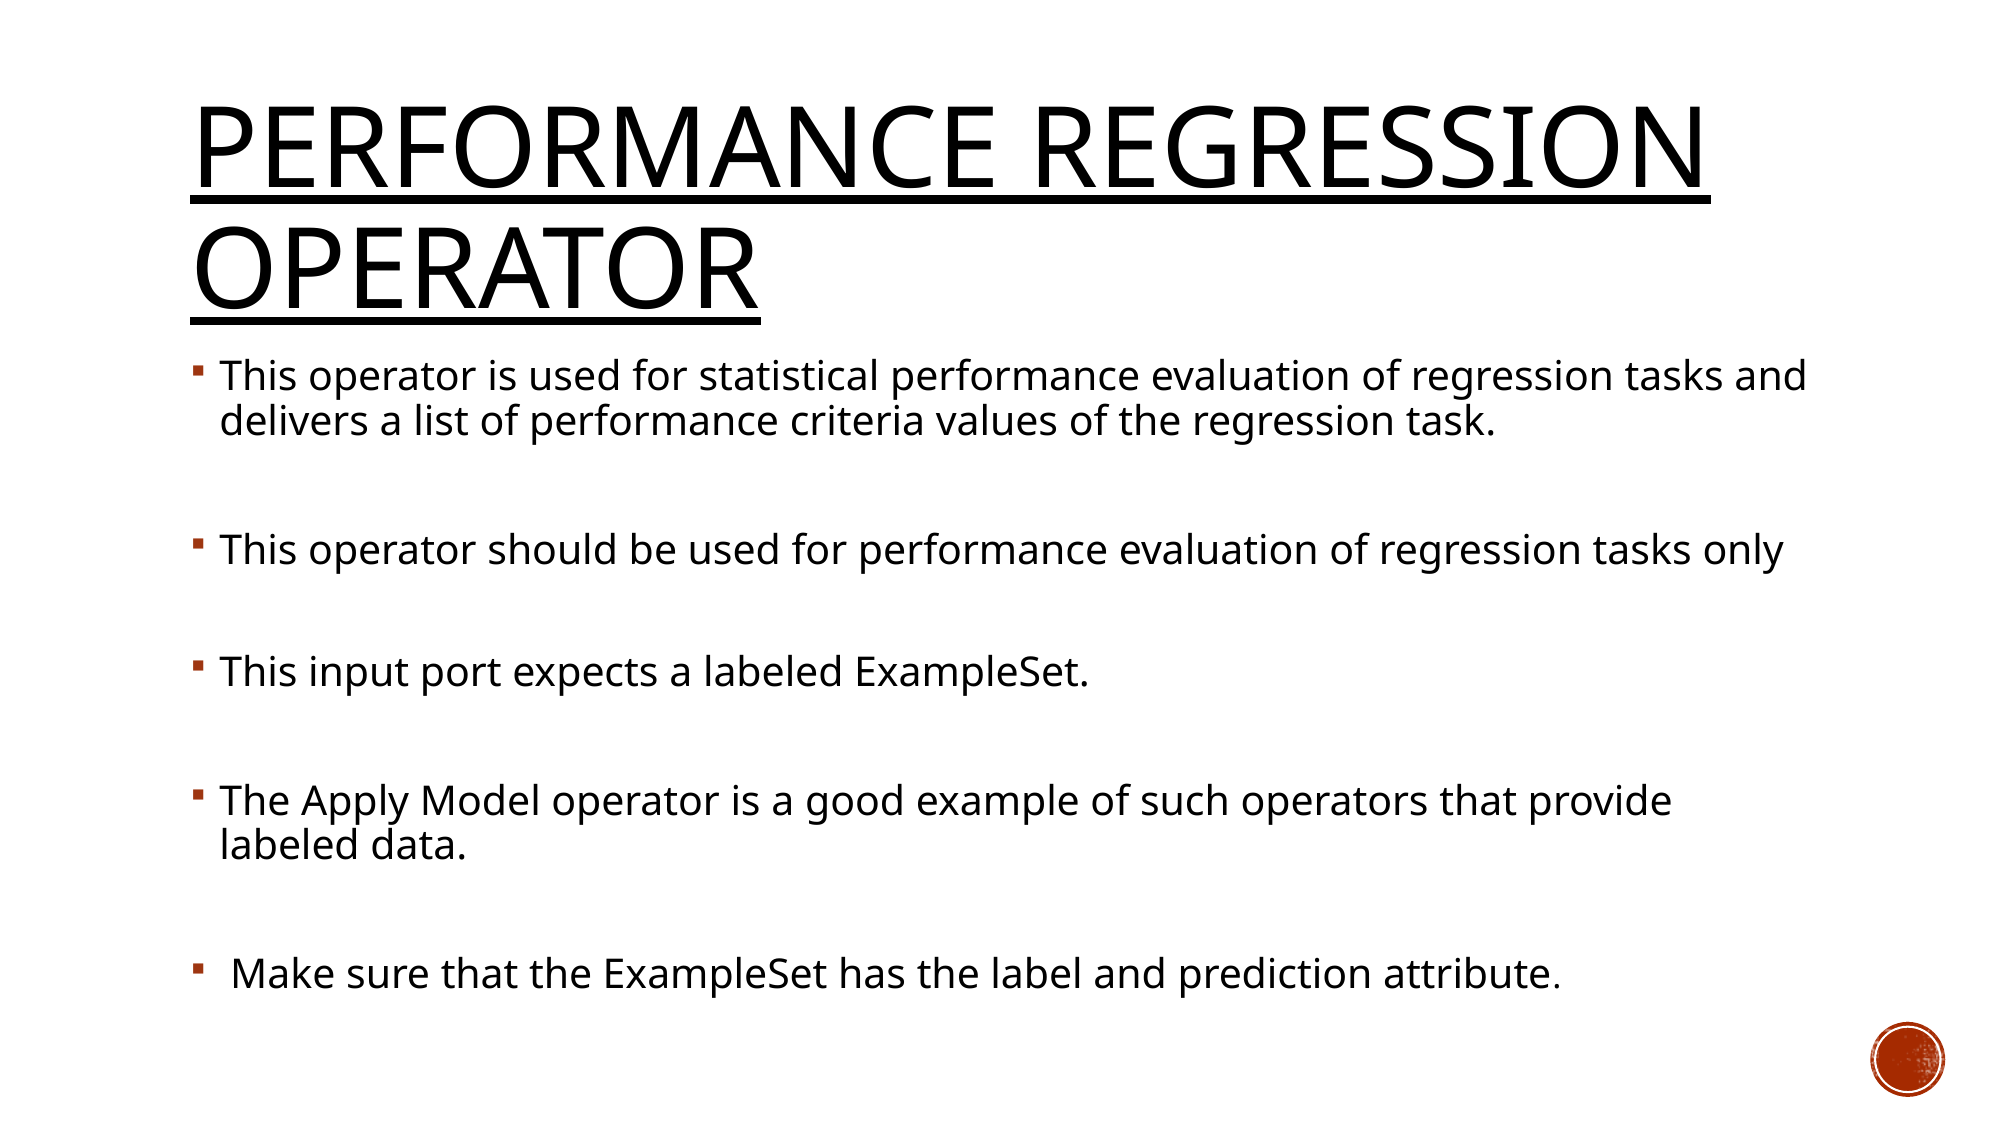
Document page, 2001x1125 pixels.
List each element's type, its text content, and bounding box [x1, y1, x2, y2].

title Performance regression operator [175, 79, 1826, 344]
list This operator is used for statistical performance evaluation of regression tasks and delivers a list of performance criteria values of the regression task. This operator should be used for performance evaluation of regression tasks only This input port expects a labeled ExampleSet. The Apply Model operator is a good example of such operators that provide labeled data. Make sure that the ExampleSet has the label and prediction attribute. [175, 348, 1826, 1046]
